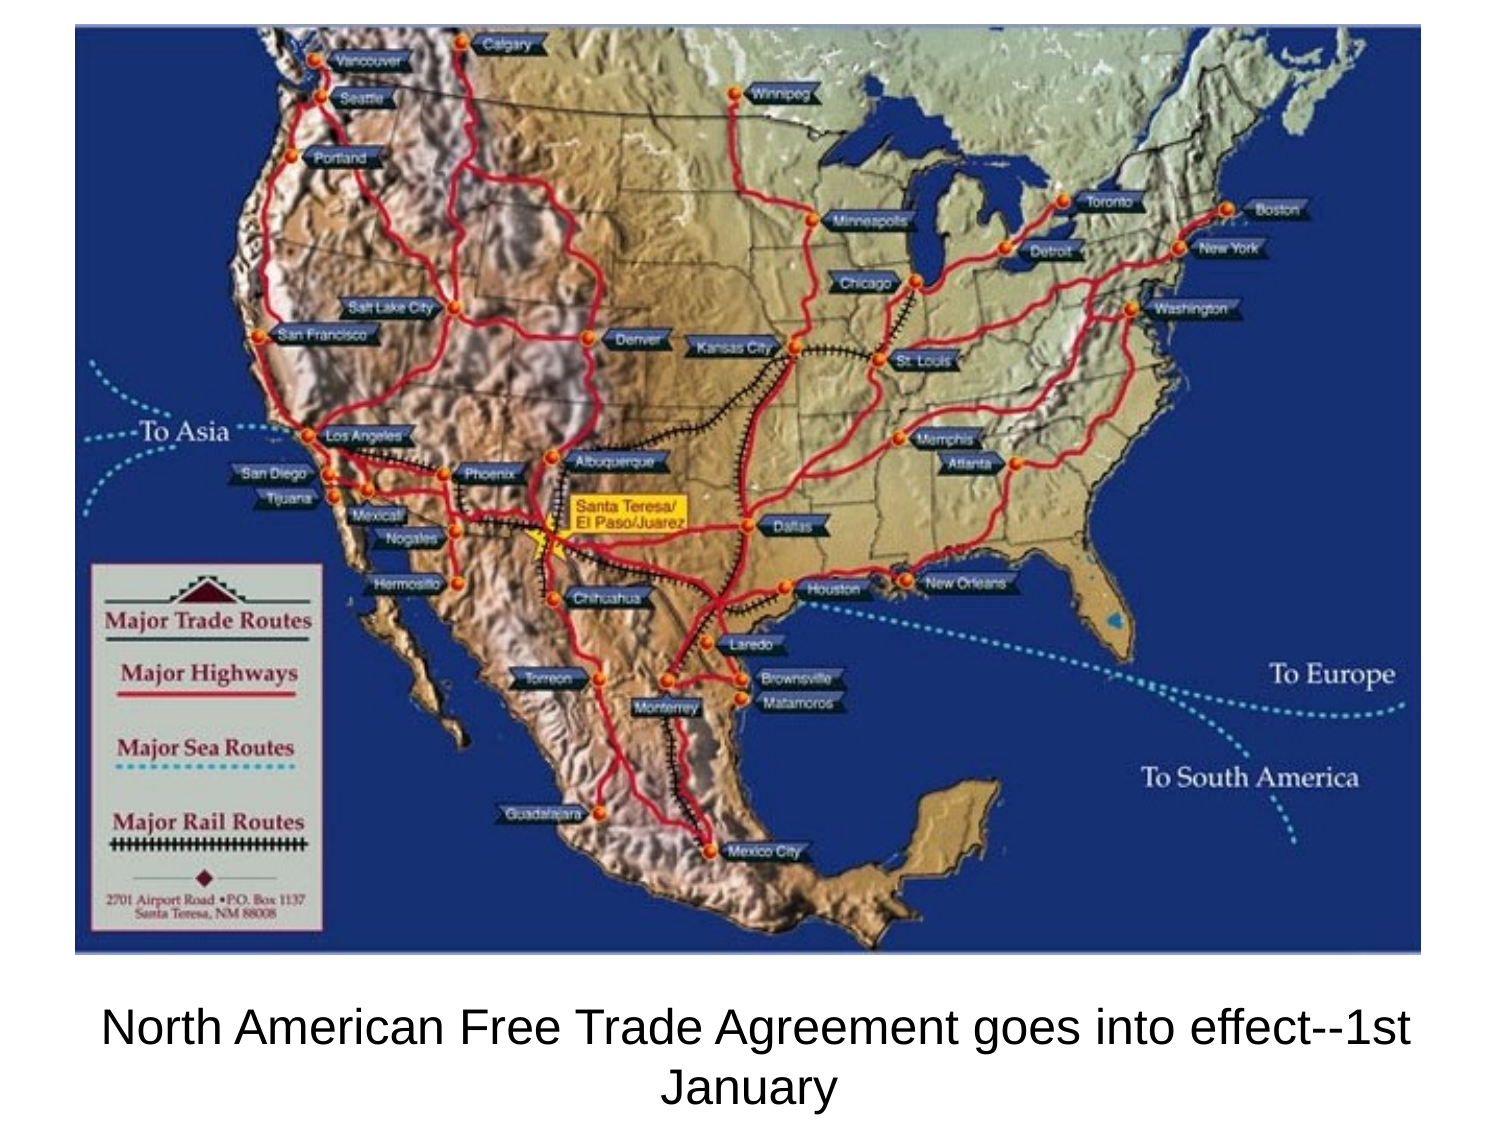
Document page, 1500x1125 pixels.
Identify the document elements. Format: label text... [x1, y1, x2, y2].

text_box North American Free Trade Agreement goes into effect--1st January [37, 987, 1475, 1123]
picture [74, 24, 1422, 955]
